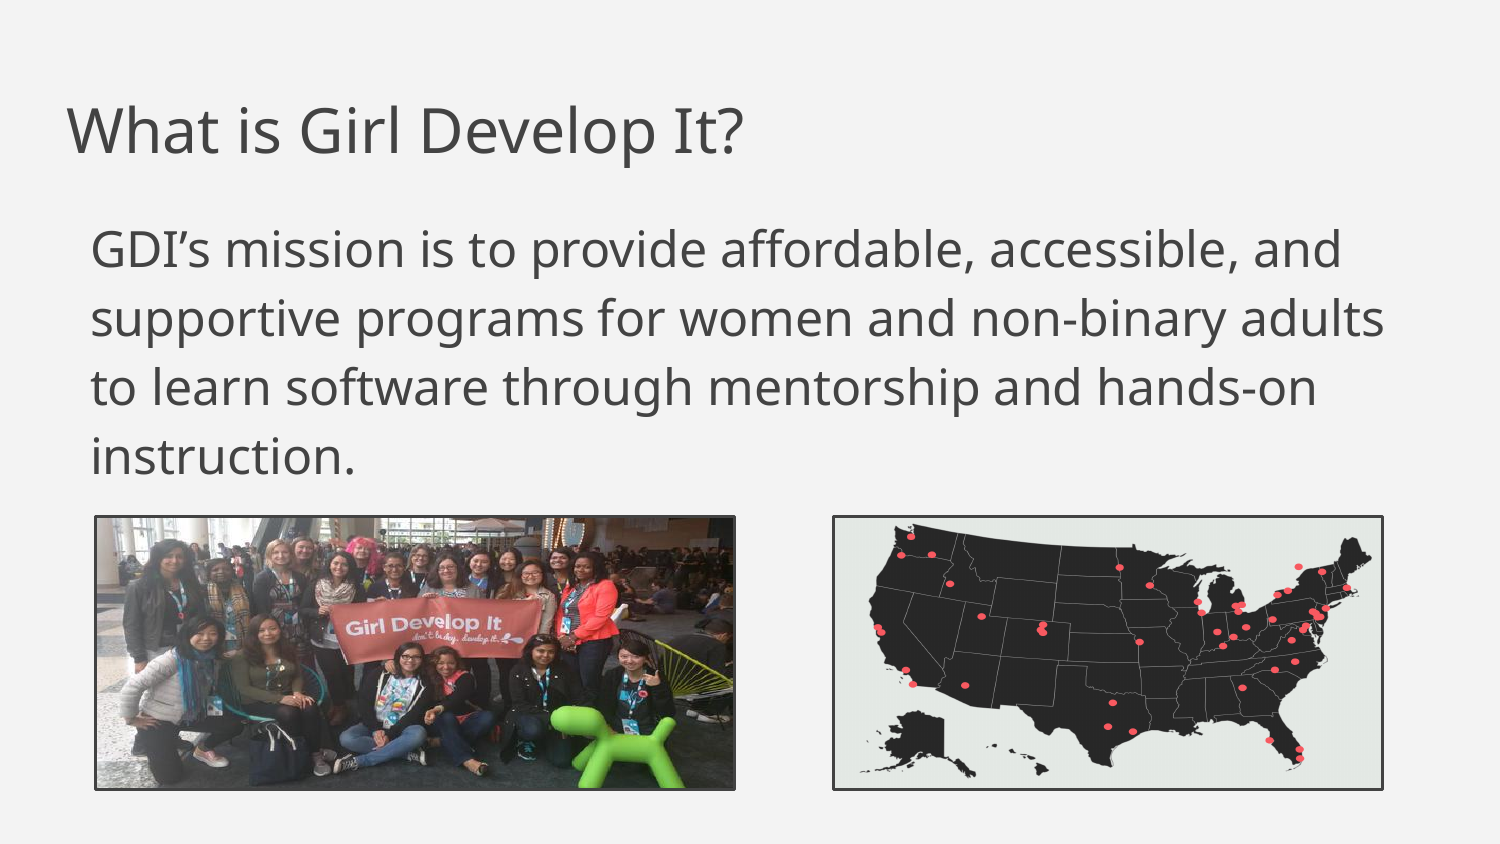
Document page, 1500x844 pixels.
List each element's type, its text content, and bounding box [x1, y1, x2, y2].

picture [835, 517, 1382, 789]
list GDI’s mission is to provide affordable, accessible, and supportive programs for women and non-binary adults to learn software through mentorship and hands-on instruction. [75, 193, 1425, 805]
picture [96, 517, 734, 789]
title What is Girl Develop It? [51, 61, 1449, 182]
